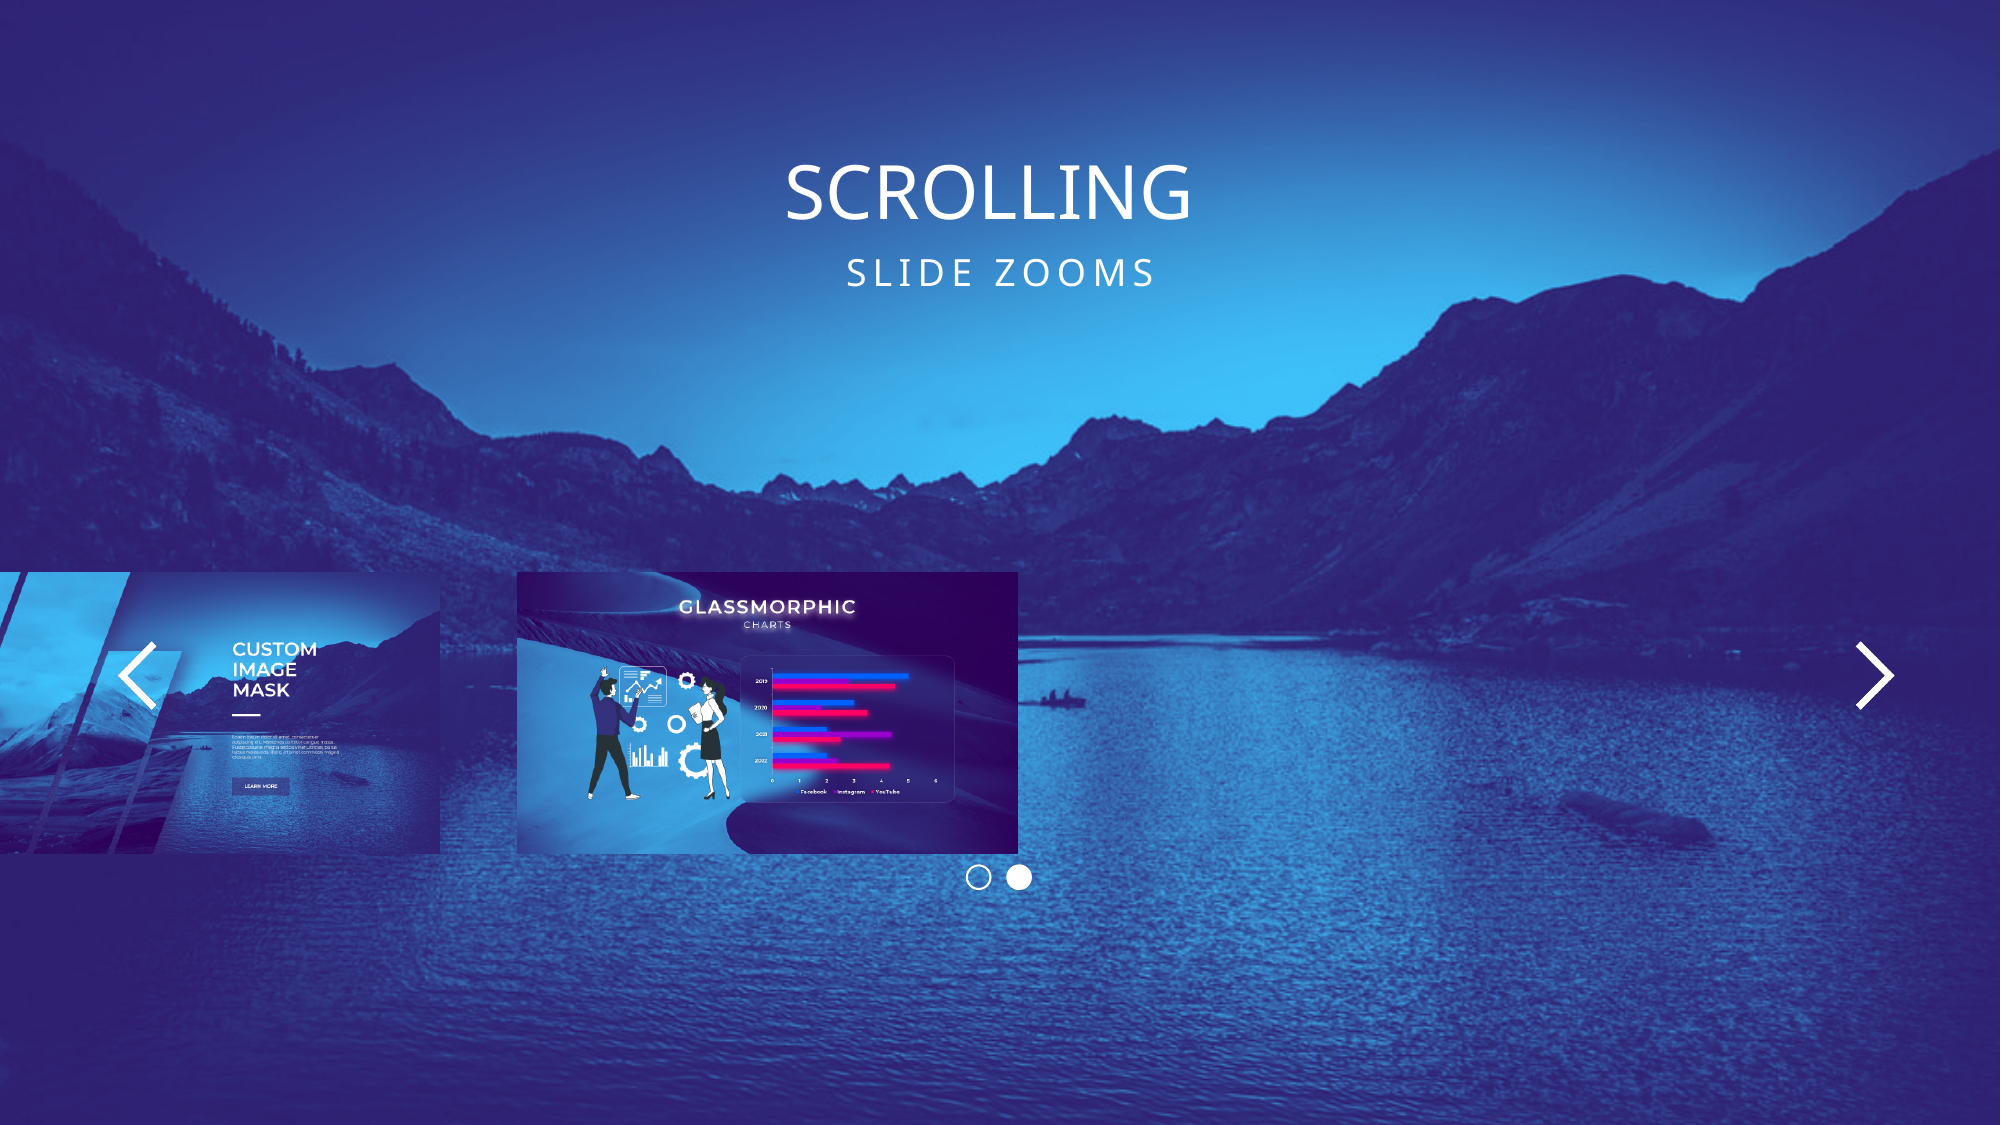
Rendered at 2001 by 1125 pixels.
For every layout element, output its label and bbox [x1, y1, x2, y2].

text_box [0, 535, 1831, 817]
picture [0, 0, 2000, 1125]
picture [79, 617, 195, 734]
